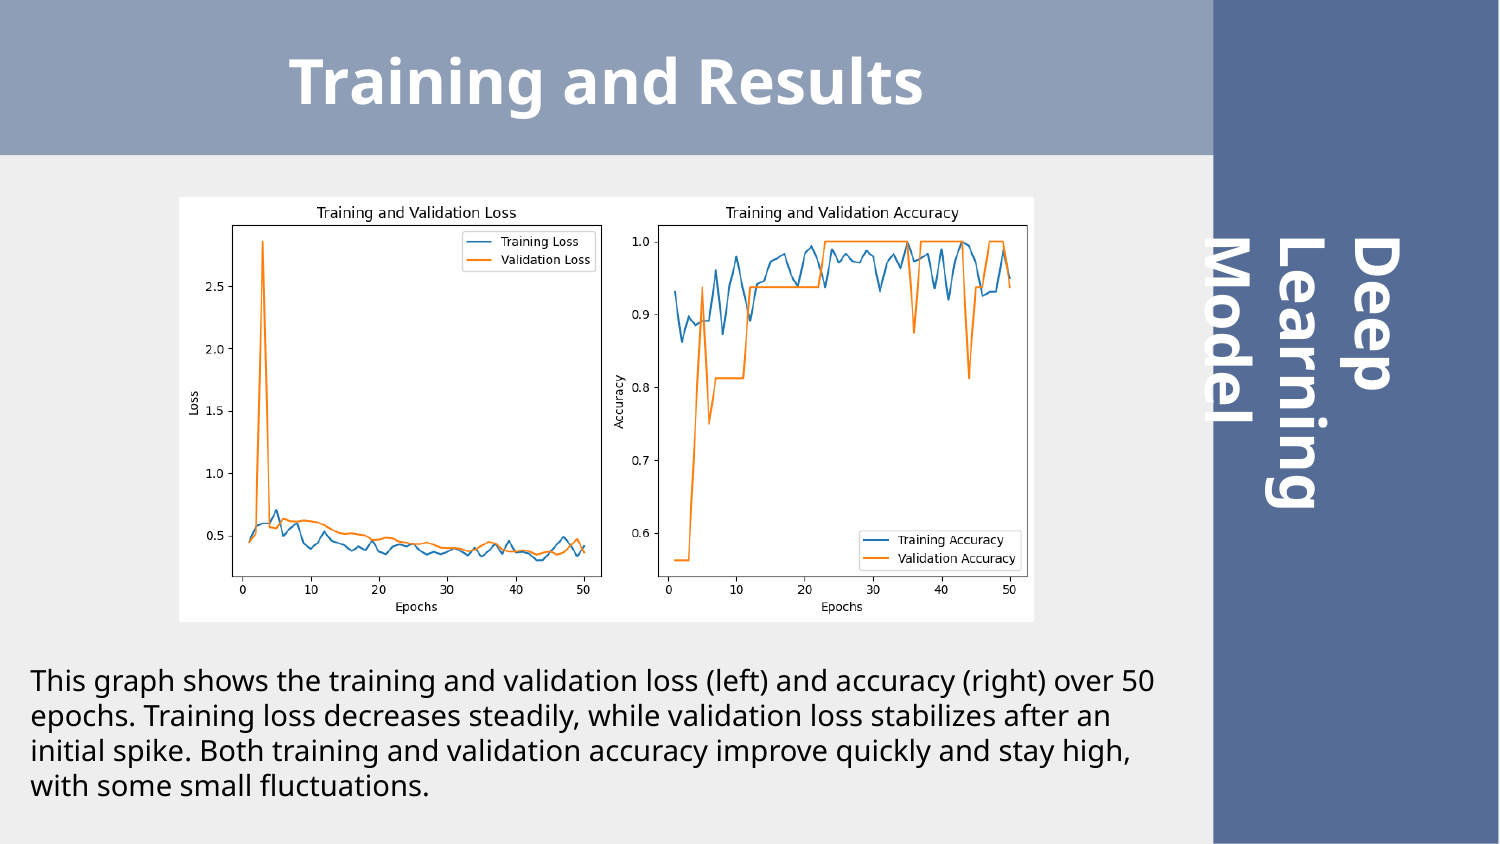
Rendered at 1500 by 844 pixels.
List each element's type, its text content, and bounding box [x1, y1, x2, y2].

text_box [0, 0, 1281, 156]
text_box This graph shows the training and validation loss (left) and accuracy (right) over 50 epochs. Training loss decreases steadily, while validation loss stabilizes after an initial spike. Both training and validation accuracy improve quickly and stay high, with some small fluctuations. [15, 647, 1198, 818]
text_box [1213, 0, 1499, 844]
title Training and Results [0, 37, 1214, 133]
picture [179, 196, 1034, 622]
title Deep Learning Model [1319, 218, 1433, 697]
